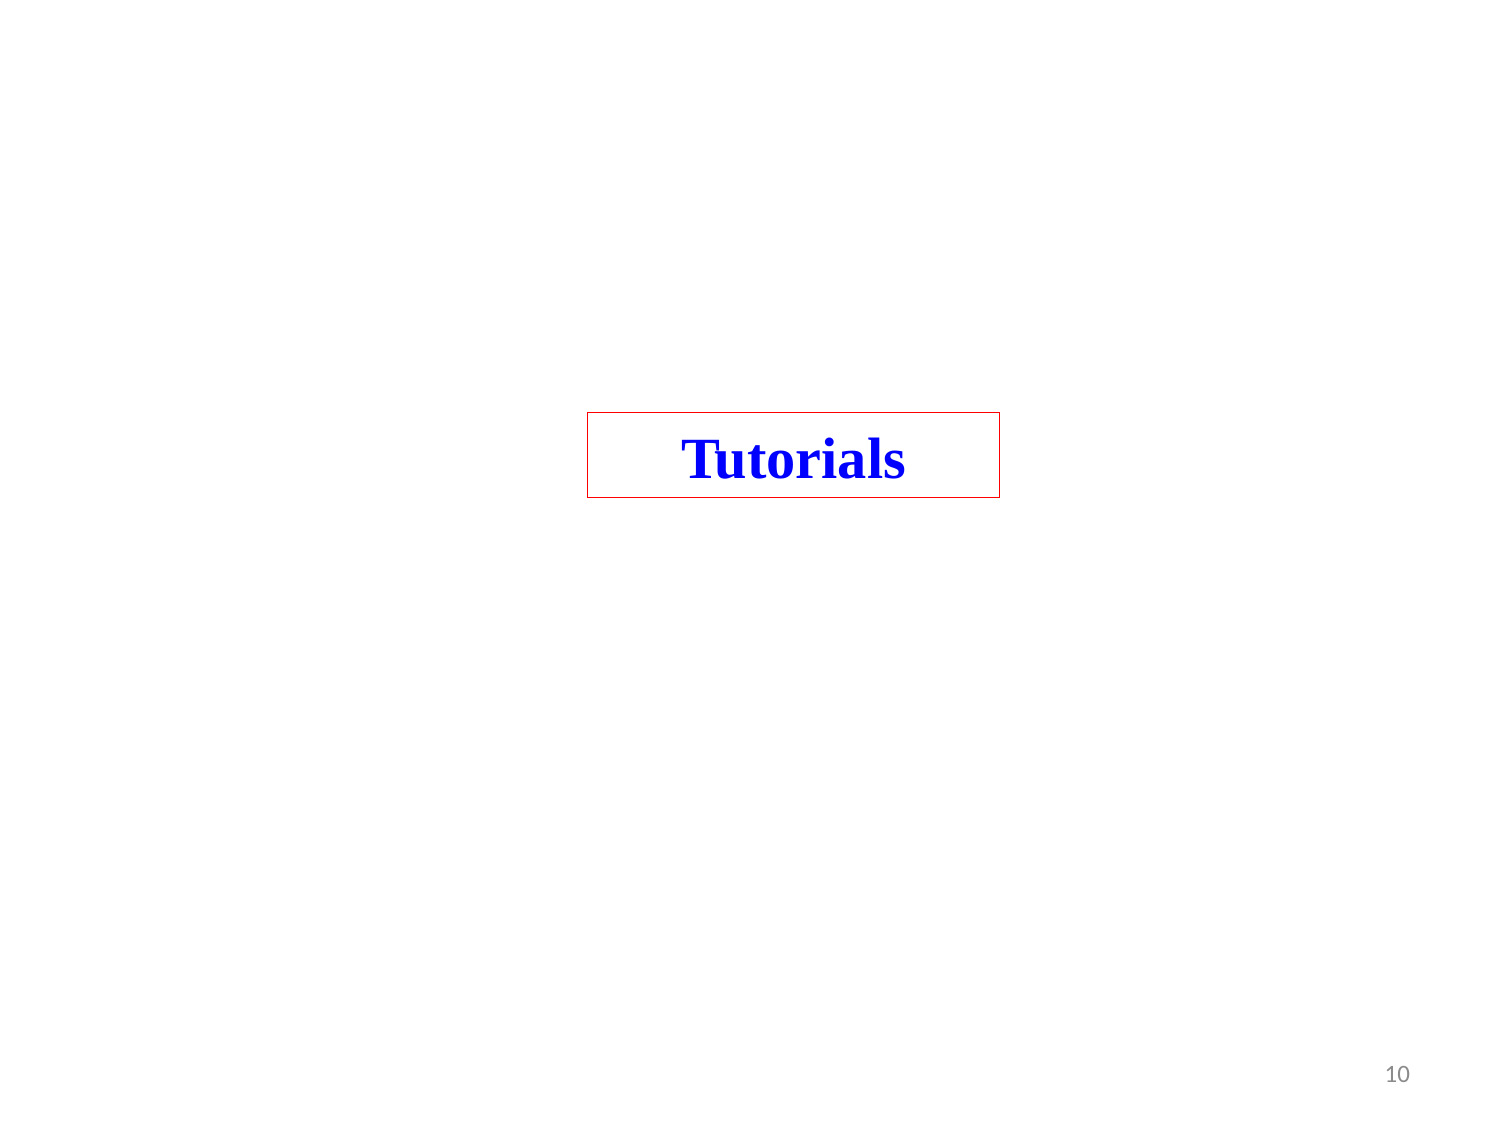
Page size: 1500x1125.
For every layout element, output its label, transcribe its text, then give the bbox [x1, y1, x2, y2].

slide_number 10 [1074, 1042, 1425, 1103]
text_box Tutorials [587, 412, 1000, 498]
